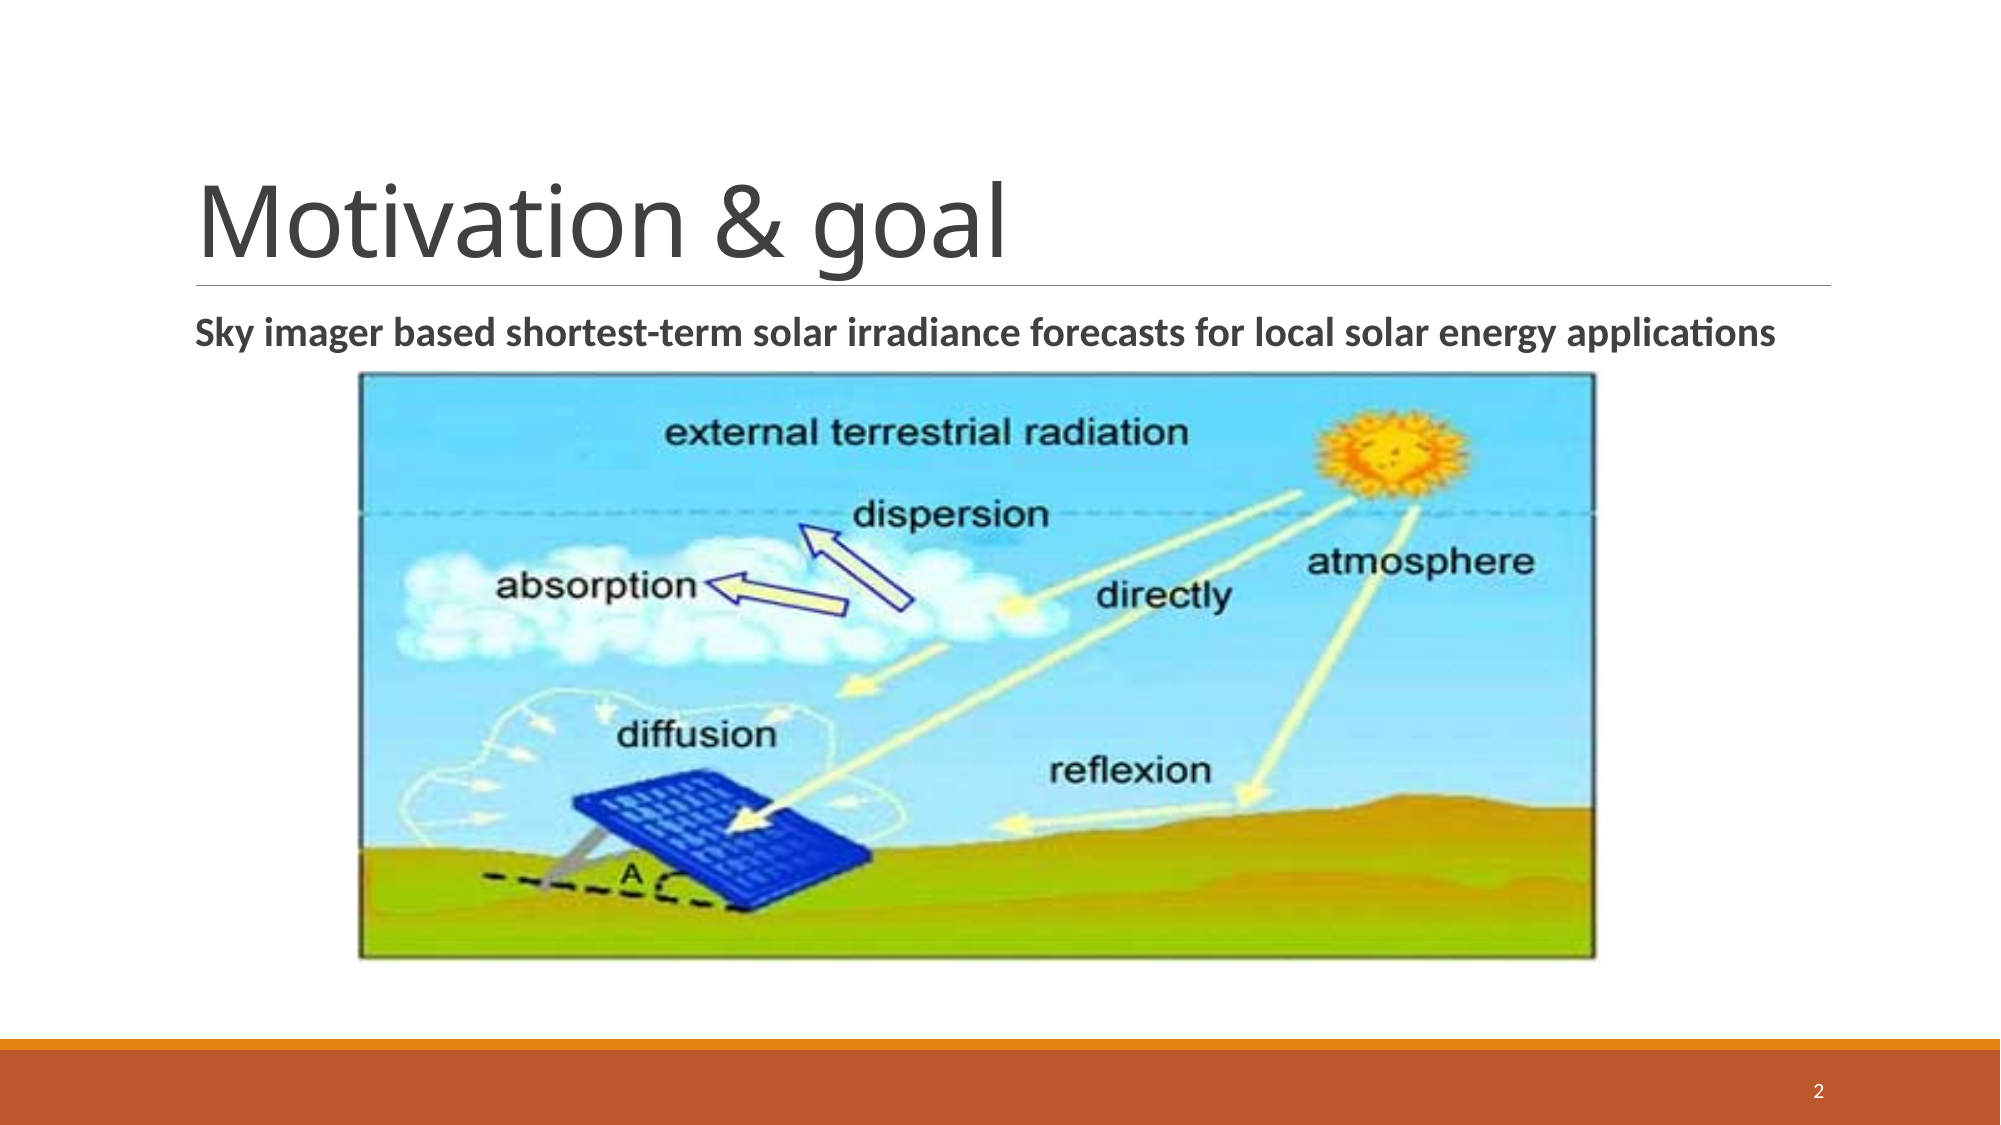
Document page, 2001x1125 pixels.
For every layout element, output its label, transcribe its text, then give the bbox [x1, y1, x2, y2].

slide_number 2 [1624, 1059, 1840, 1120]
list Sky imager based shortest-term solar irradiance forecasts for local solar energy applications [180, 302, 1830, 963]
title Motivation & goal [180, 47, 1830, 285]
picture [356, 369, 1601, 964]
